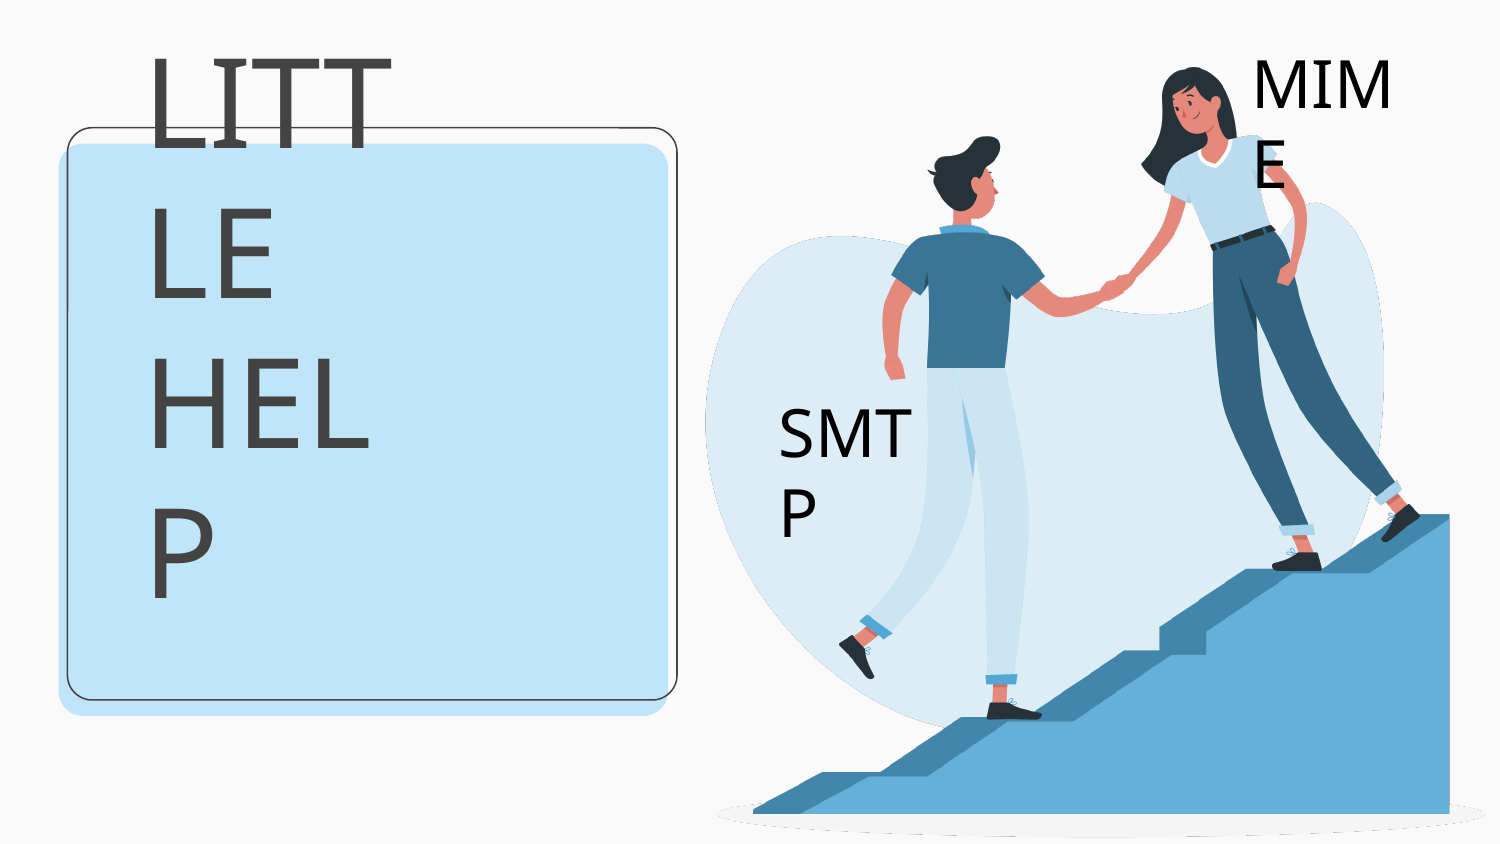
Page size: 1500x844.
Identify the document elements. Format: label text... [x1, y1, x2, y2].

title A LITTLE HELP [128, 205, 449, 639]
picture [666, 34, 1500, 844]
